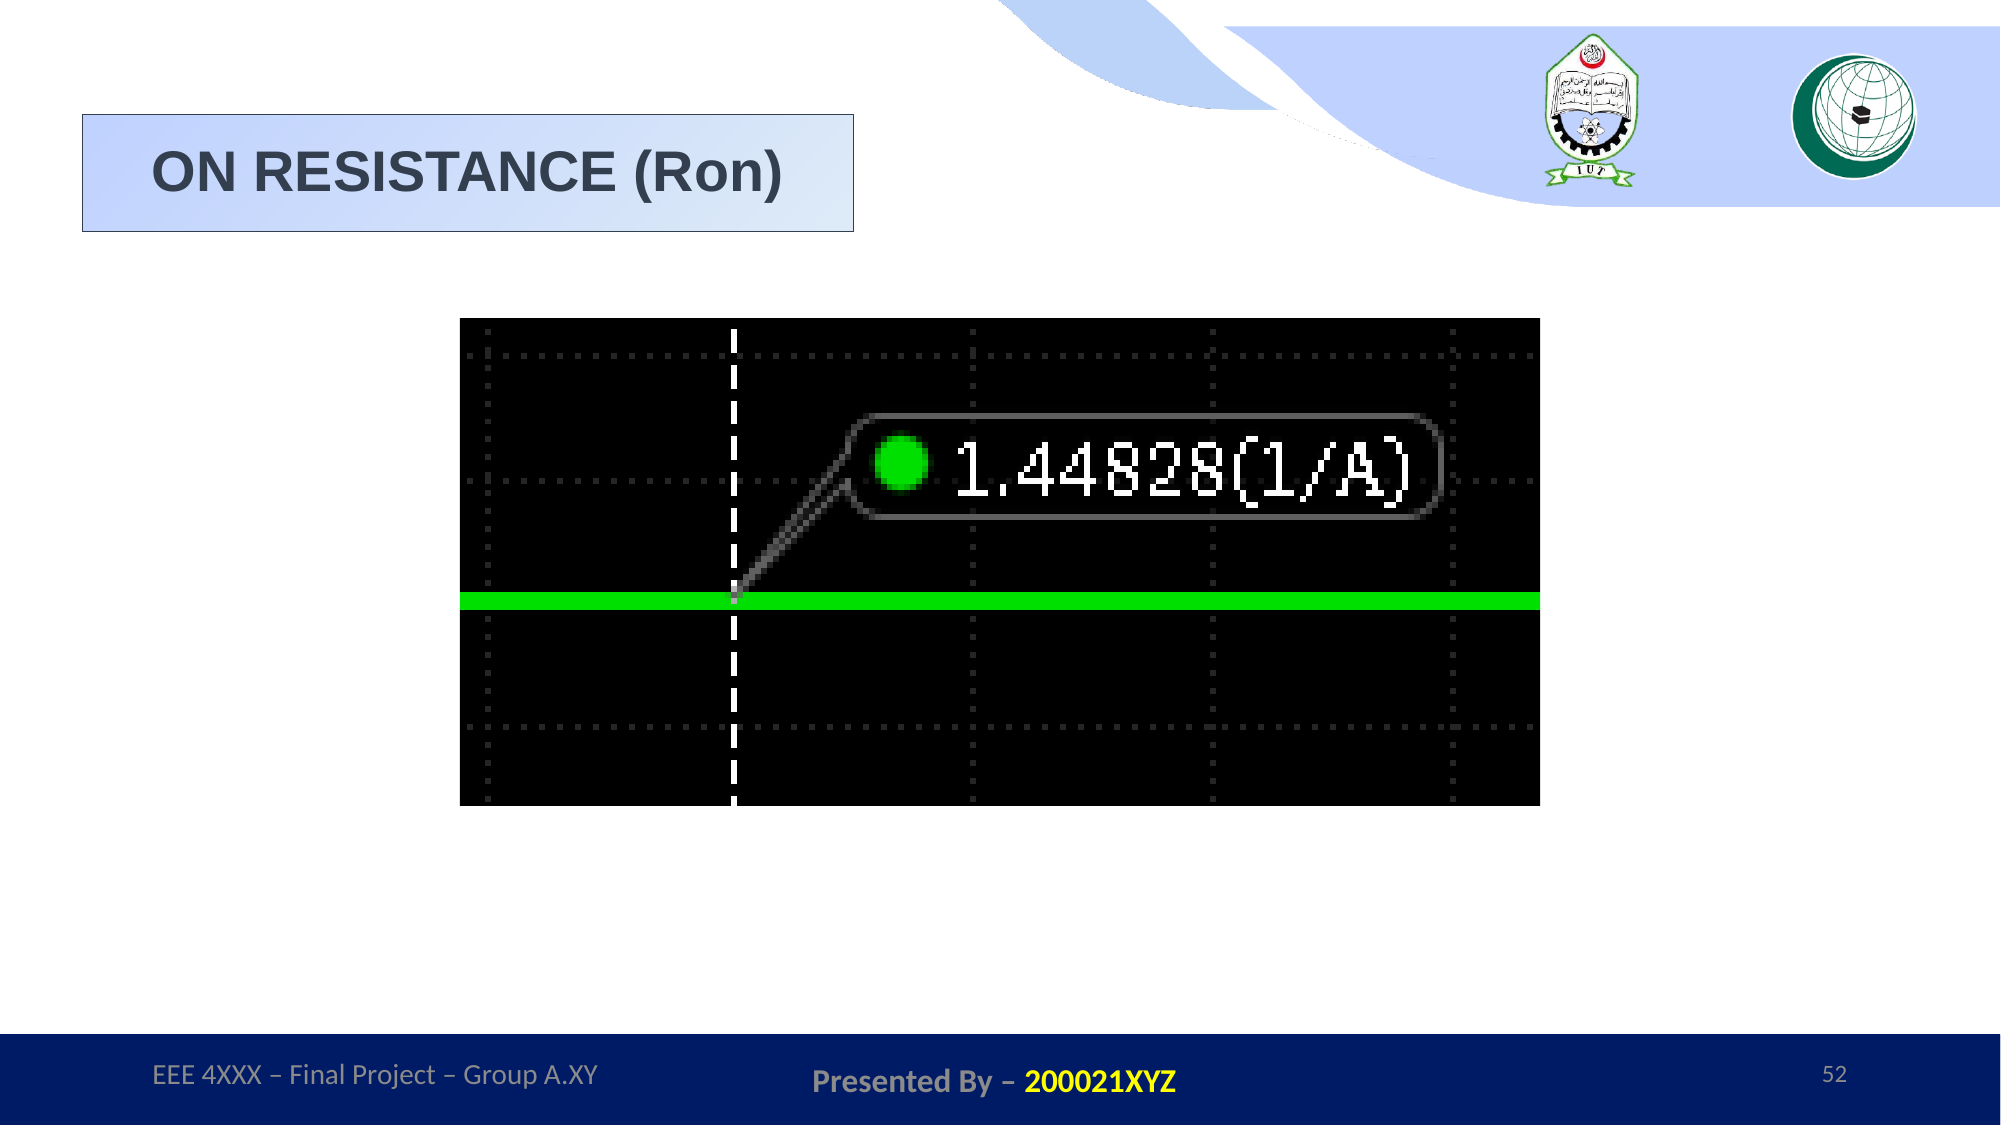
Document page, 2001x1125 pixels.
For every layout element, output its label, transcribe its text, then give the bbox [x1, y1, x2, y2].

picture [459, 318, 1541, 806]
picture [992, 0, 2000, 218]
slide_number 52 [1412, 1042, 1863, 1103]
title ON RESISTANCE (Ron) [82, 114, 854, 232]
slide_number EEE 4XXX – Final Project – Group A.XY [137, 1042, 622, 1103]
footer Presented By – 200021XYZ [662, 1042, 1338, 1103]
